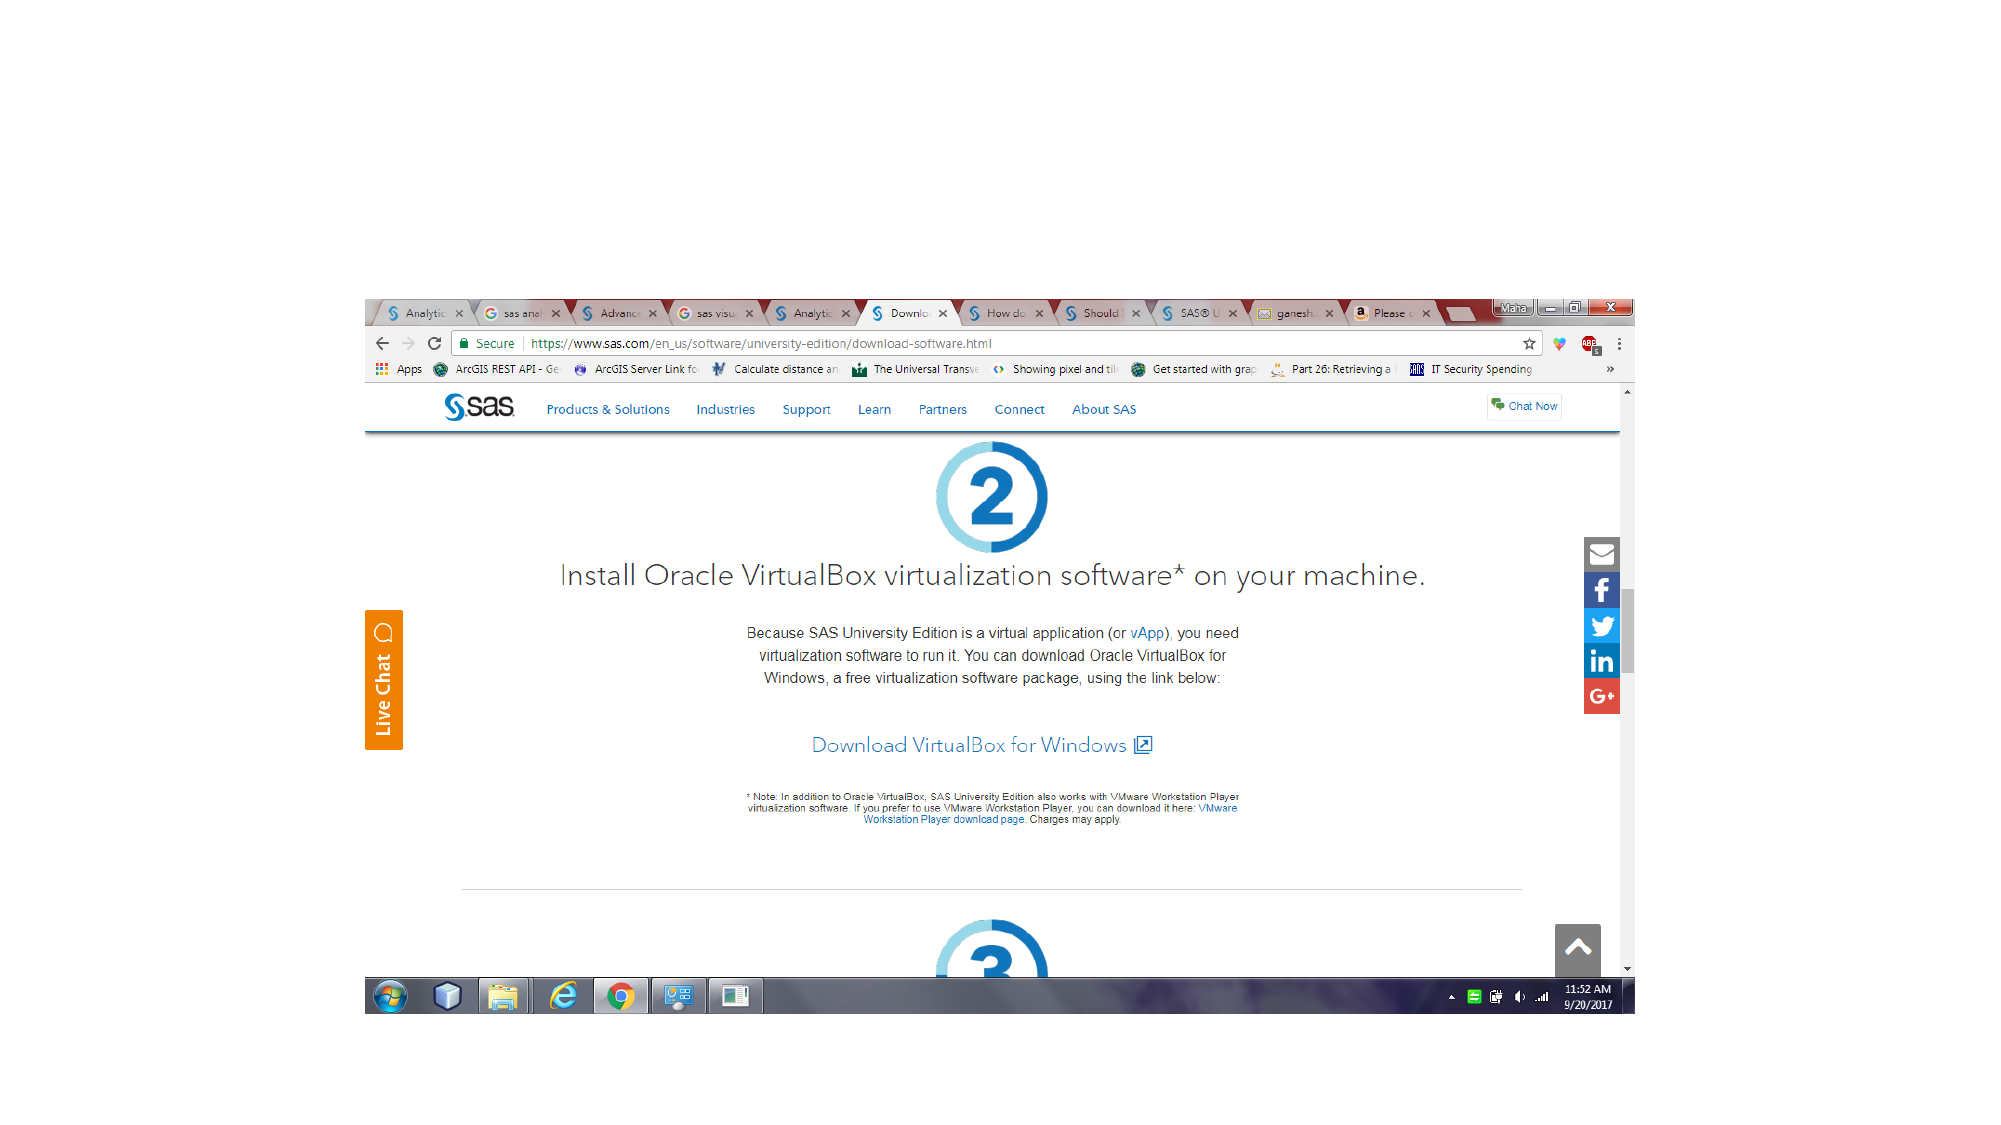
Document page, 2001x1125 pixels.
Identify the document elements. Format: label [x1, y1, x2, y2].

list [365, 299, 1635, 1014]
